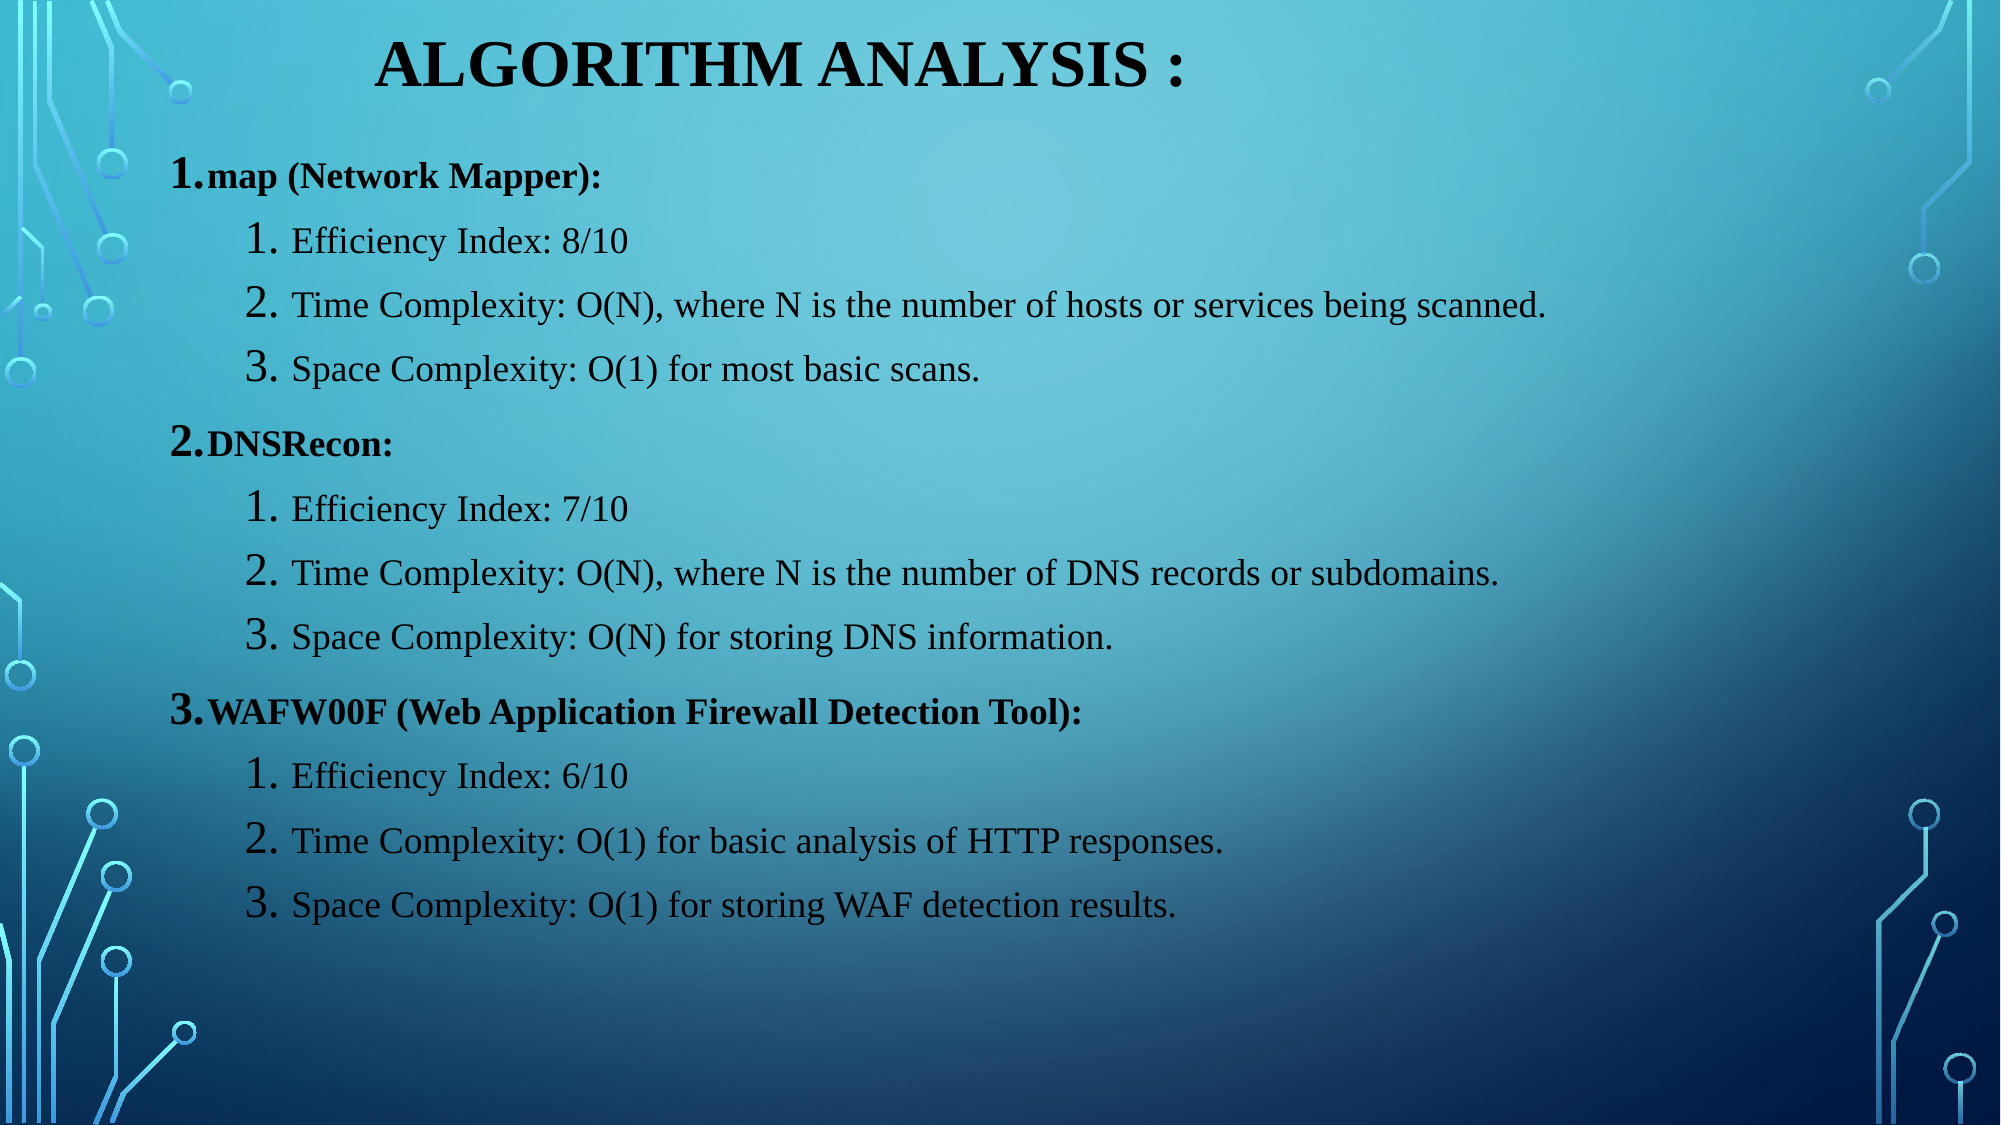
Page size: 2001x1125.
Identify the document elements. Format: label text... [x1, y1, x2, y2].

title Algorithm analysis : [359, 0, 1985, 226]
list map (Network Mapper): Efficiency Index: 8/10 Time Complexity: O(N), where N is the number of hosts or services being scanned. Space Complexity: O(1) for most basic scans. DNSRecon: Efficiency Index: 7/10 Time Complexity: O(N), where N is the number of DNS records or subdomains. Space Complexity: O(N) for storing DNS information. WAFW00F (Web Application Firewall Detection Tool): Efficiency Index: 6/10 Time Complexity: O(1) for basic analysis of HTTP responses. Space Complexity: O(1) for storing WAF detection results. [154, 134, 1924, 1052]
